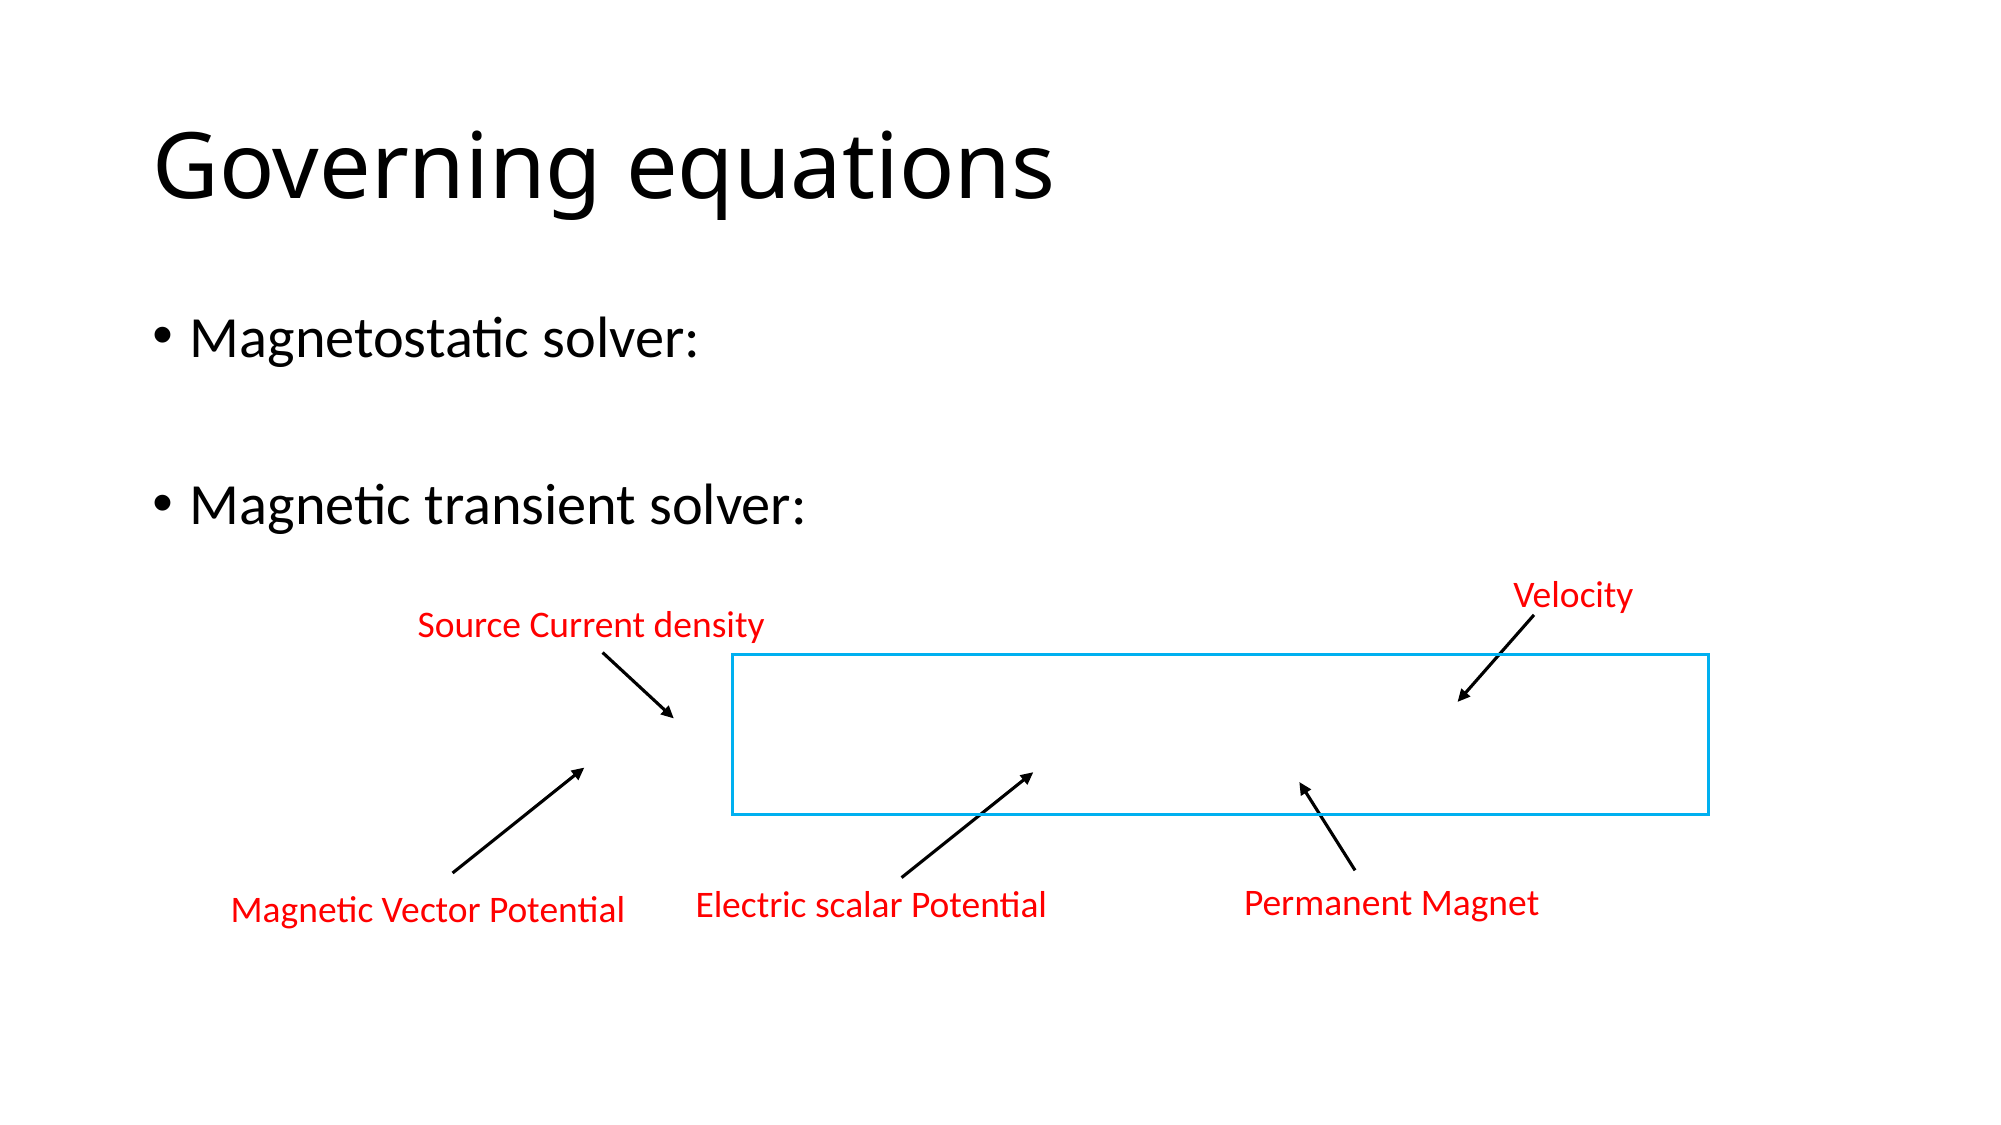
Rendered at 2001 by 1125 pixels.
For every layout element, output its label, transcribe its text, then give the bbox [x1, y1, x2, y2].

text_box Velocity [1355, 562, 1792, 623]
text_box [602, 652, 674, 719]
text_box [1299, 782, 1356, 871]
text_box [731, 653, 1709, 815]
title Governing equations [137, 59, 1863, 278]
text_box Permanent Magnet [1229, 870, 1667, 931]
text_box Magnetic Vector Potential [215, 877, 653, 938]
text_box Electric scalar Potential [680, 872, 1118, 933]
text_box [901, 772, 1034, 878]
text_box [452, 767, 585, 873]
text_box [1457, 614, 1534, 702]
text_box Source Current density [402, 592, 840, 653]
